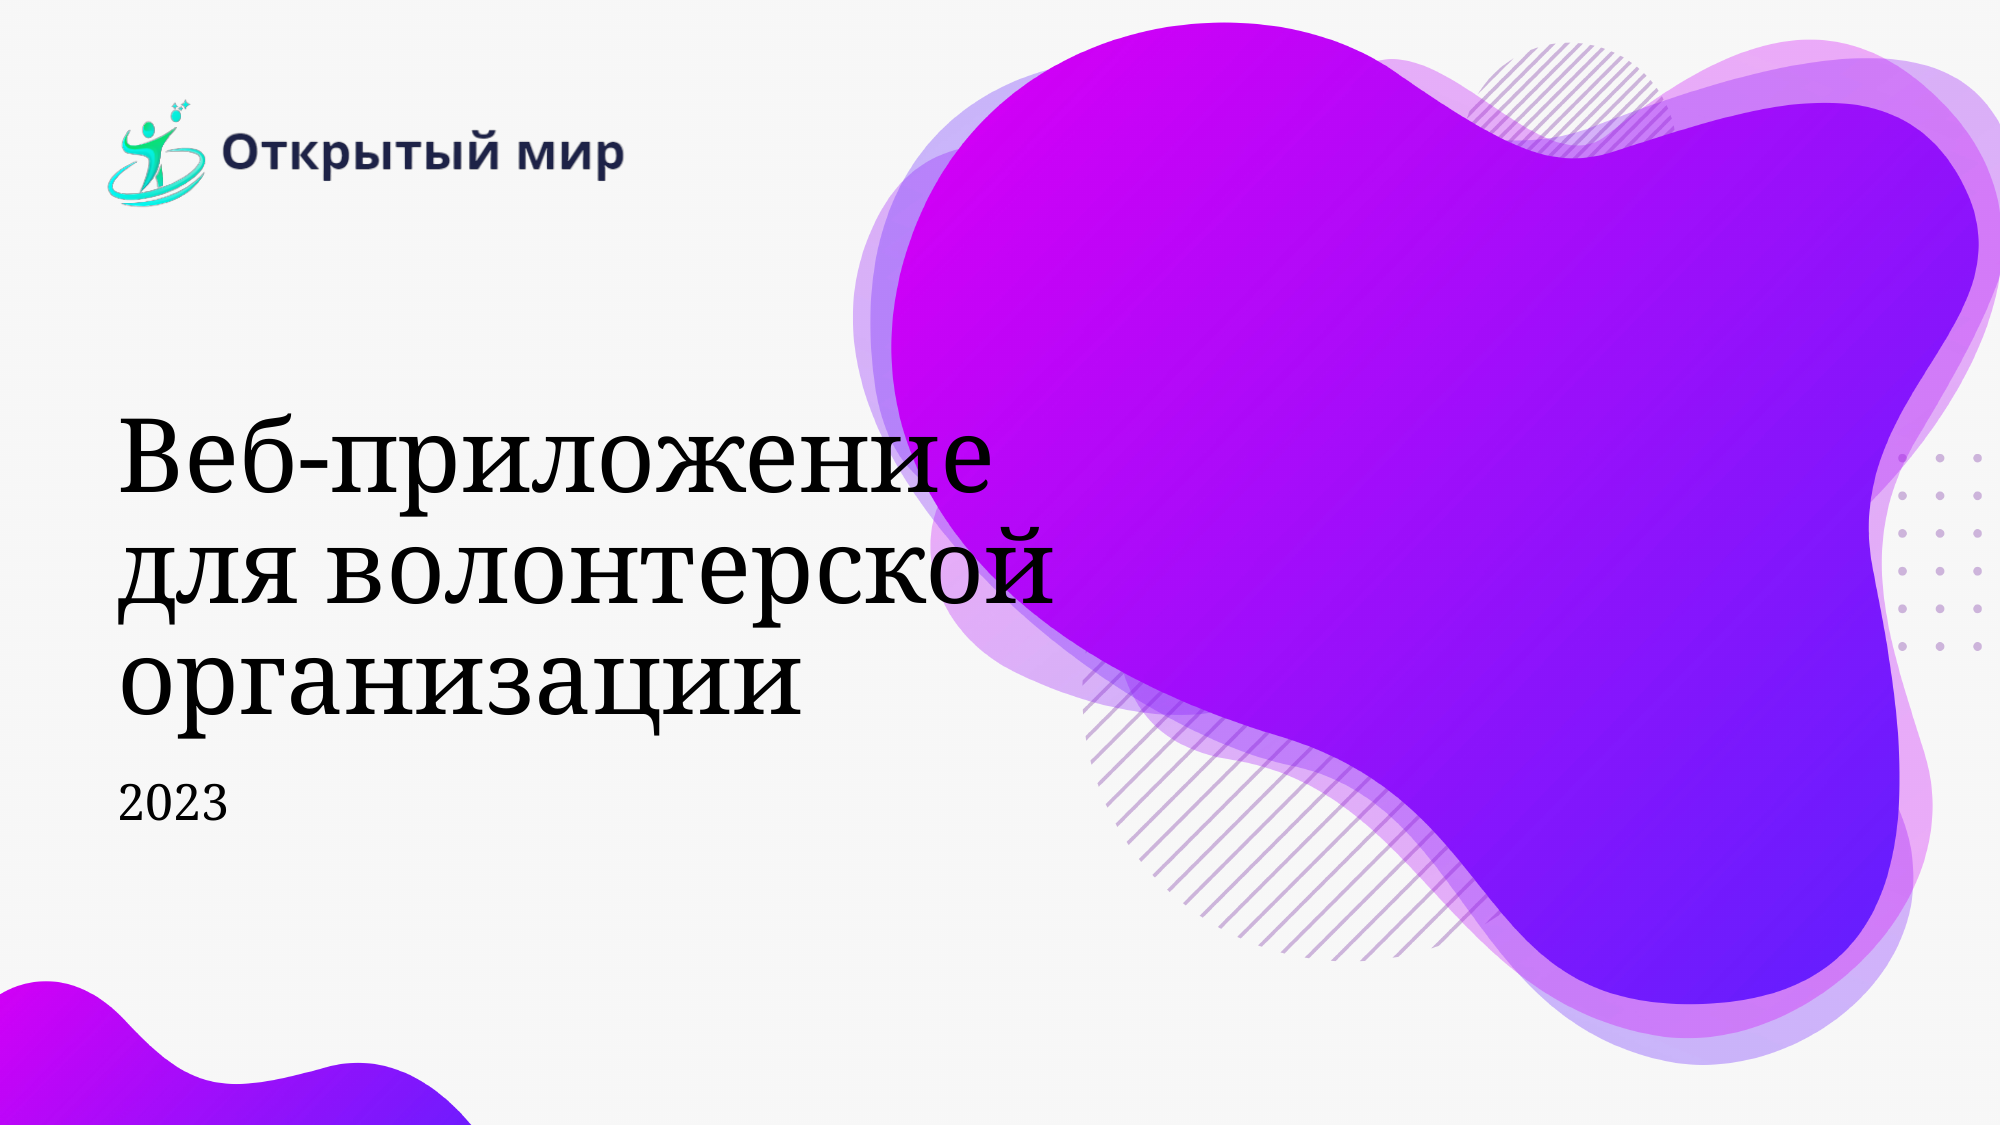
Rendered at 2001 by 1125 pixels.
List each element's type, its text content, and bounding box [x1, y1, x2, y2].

subtitle 2023 [102, 769, 358, 857]
picture [0, 0, 2000, 1125]
title Веб-приложение для волонтерской организации [102, 294, 1079, 745]
